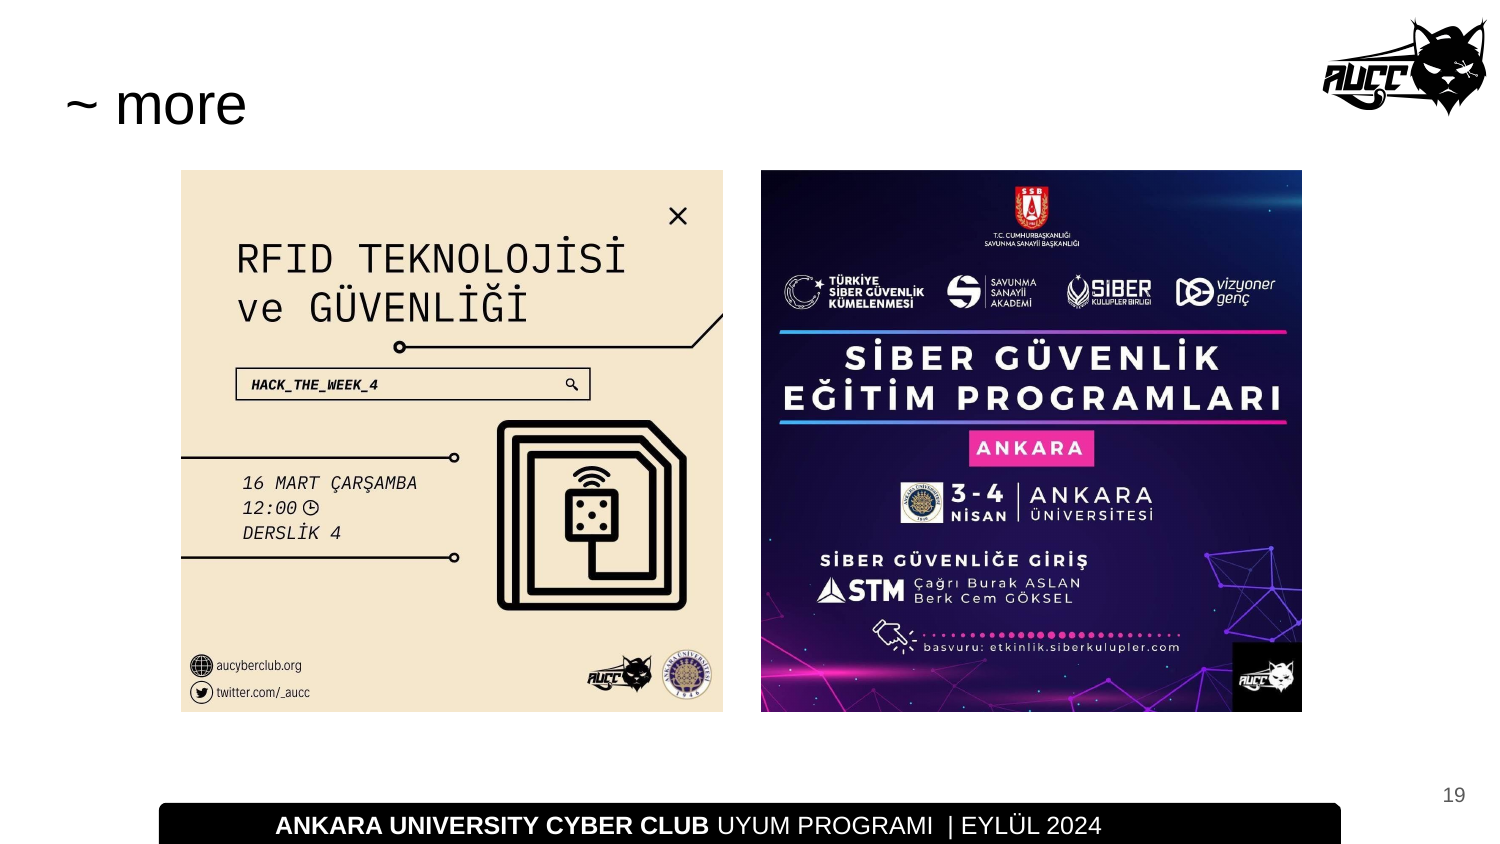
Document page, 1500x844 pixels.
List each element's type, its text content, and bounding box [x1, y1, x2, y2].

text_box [159, 803, 1341, 844]
slide_number ‹#› [1436, 781, 1475, 844]
picture [181, 170, 723, 712]
picture [760, 170, 1302, 712]
picture [1321, 16, 1488, 118]
title ~ more [63, 64, 1092, 208]
